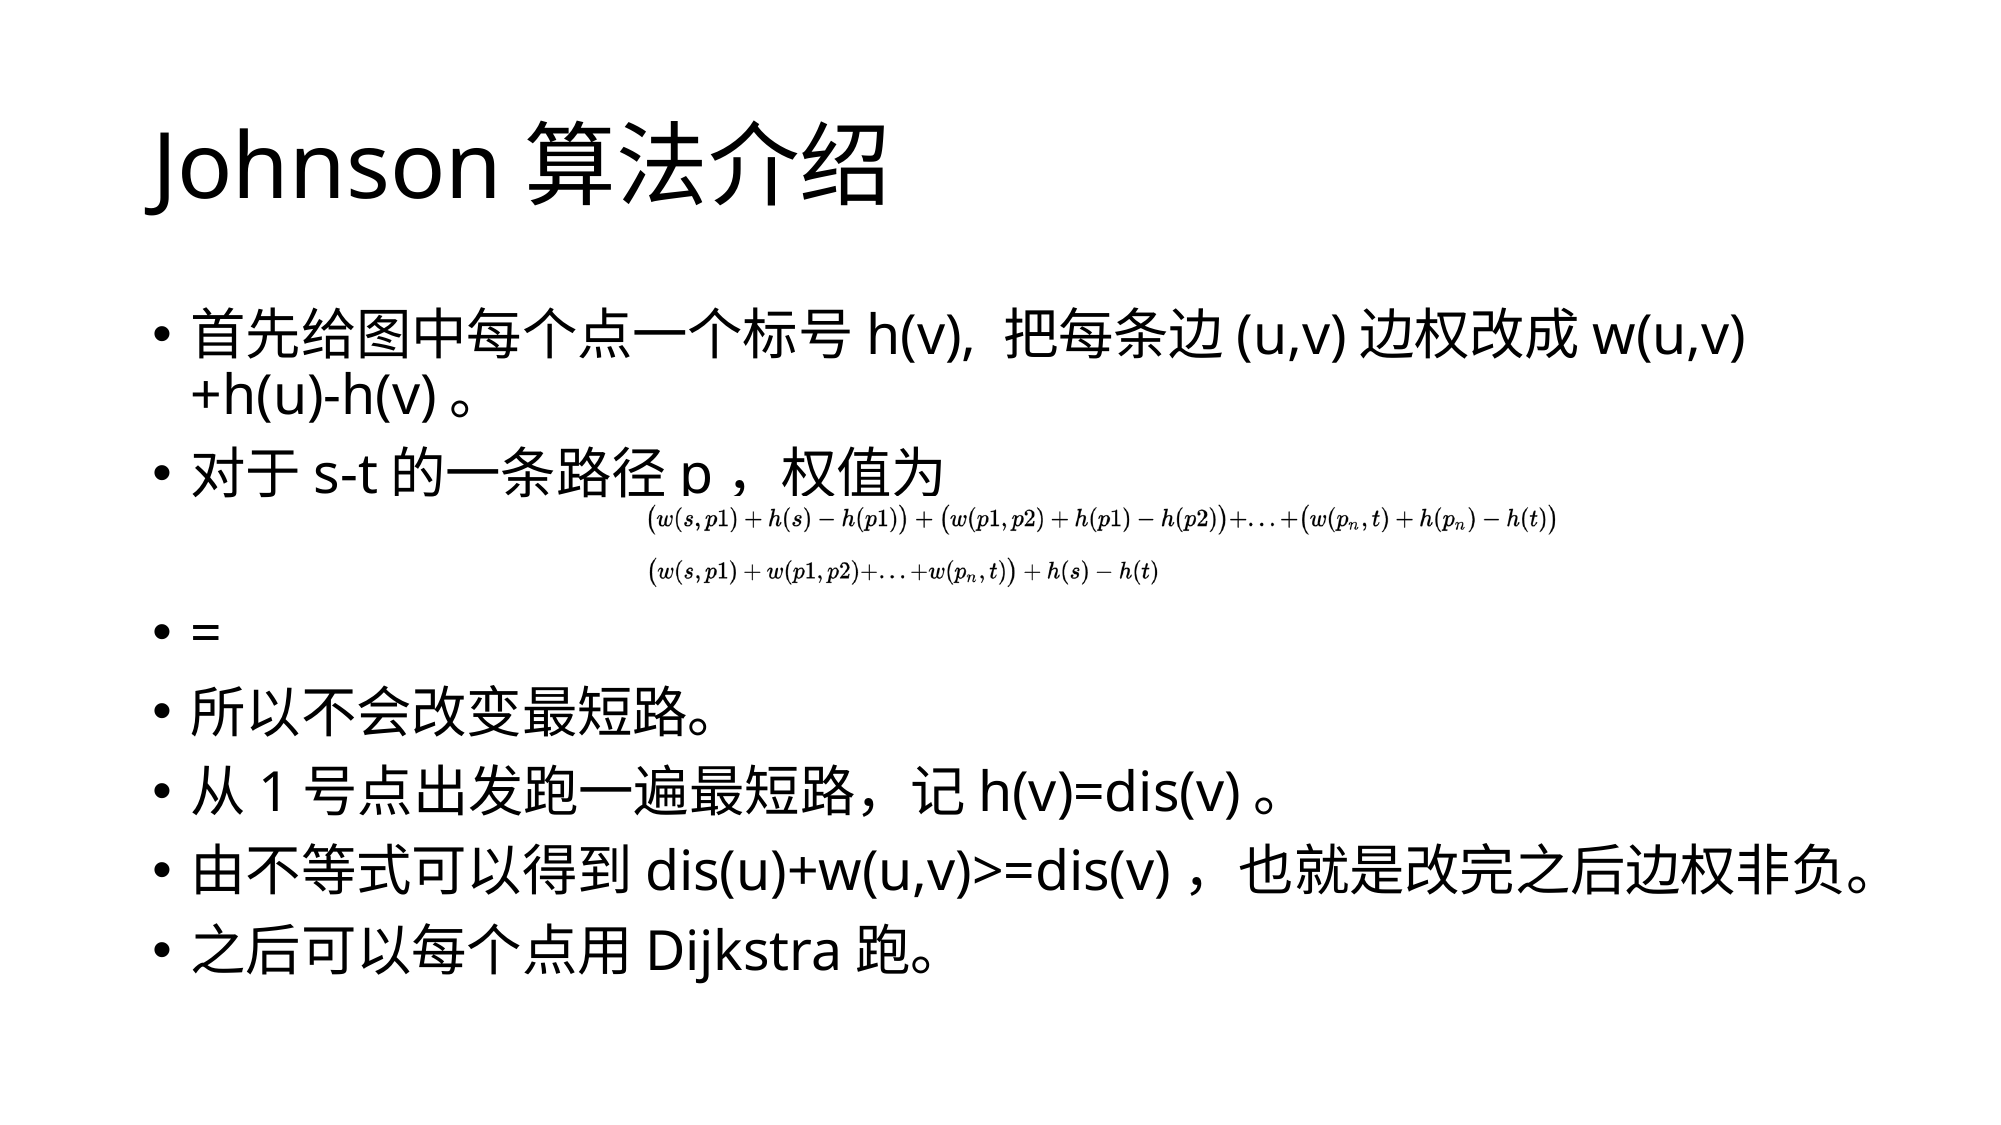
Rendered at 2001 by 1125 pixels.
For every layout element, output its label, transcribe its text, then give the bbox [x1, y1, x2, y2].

title Johnson算法介绍 [137, 59, 1863, 278]
picture [640, 548, 1170, 594]
picture [640, 496, 1559, 542]
list 首先给图中每个点一个标号h(v), 把每条边(u,v)边权改成w(u,v)+h(u)-h(v)。 对于s-t的一条路径p，权值为 = 所以不会改变最短路。 从1号点出发跑一遍最短路，记h(v)=dis(v)。 由不等式可以得到dis(u)+w(u,v)>=dis(v)，也就是改完之后边权非负。 之后可以每个点用Dijkstra跑。 [137, 299, 1863, 1014]
